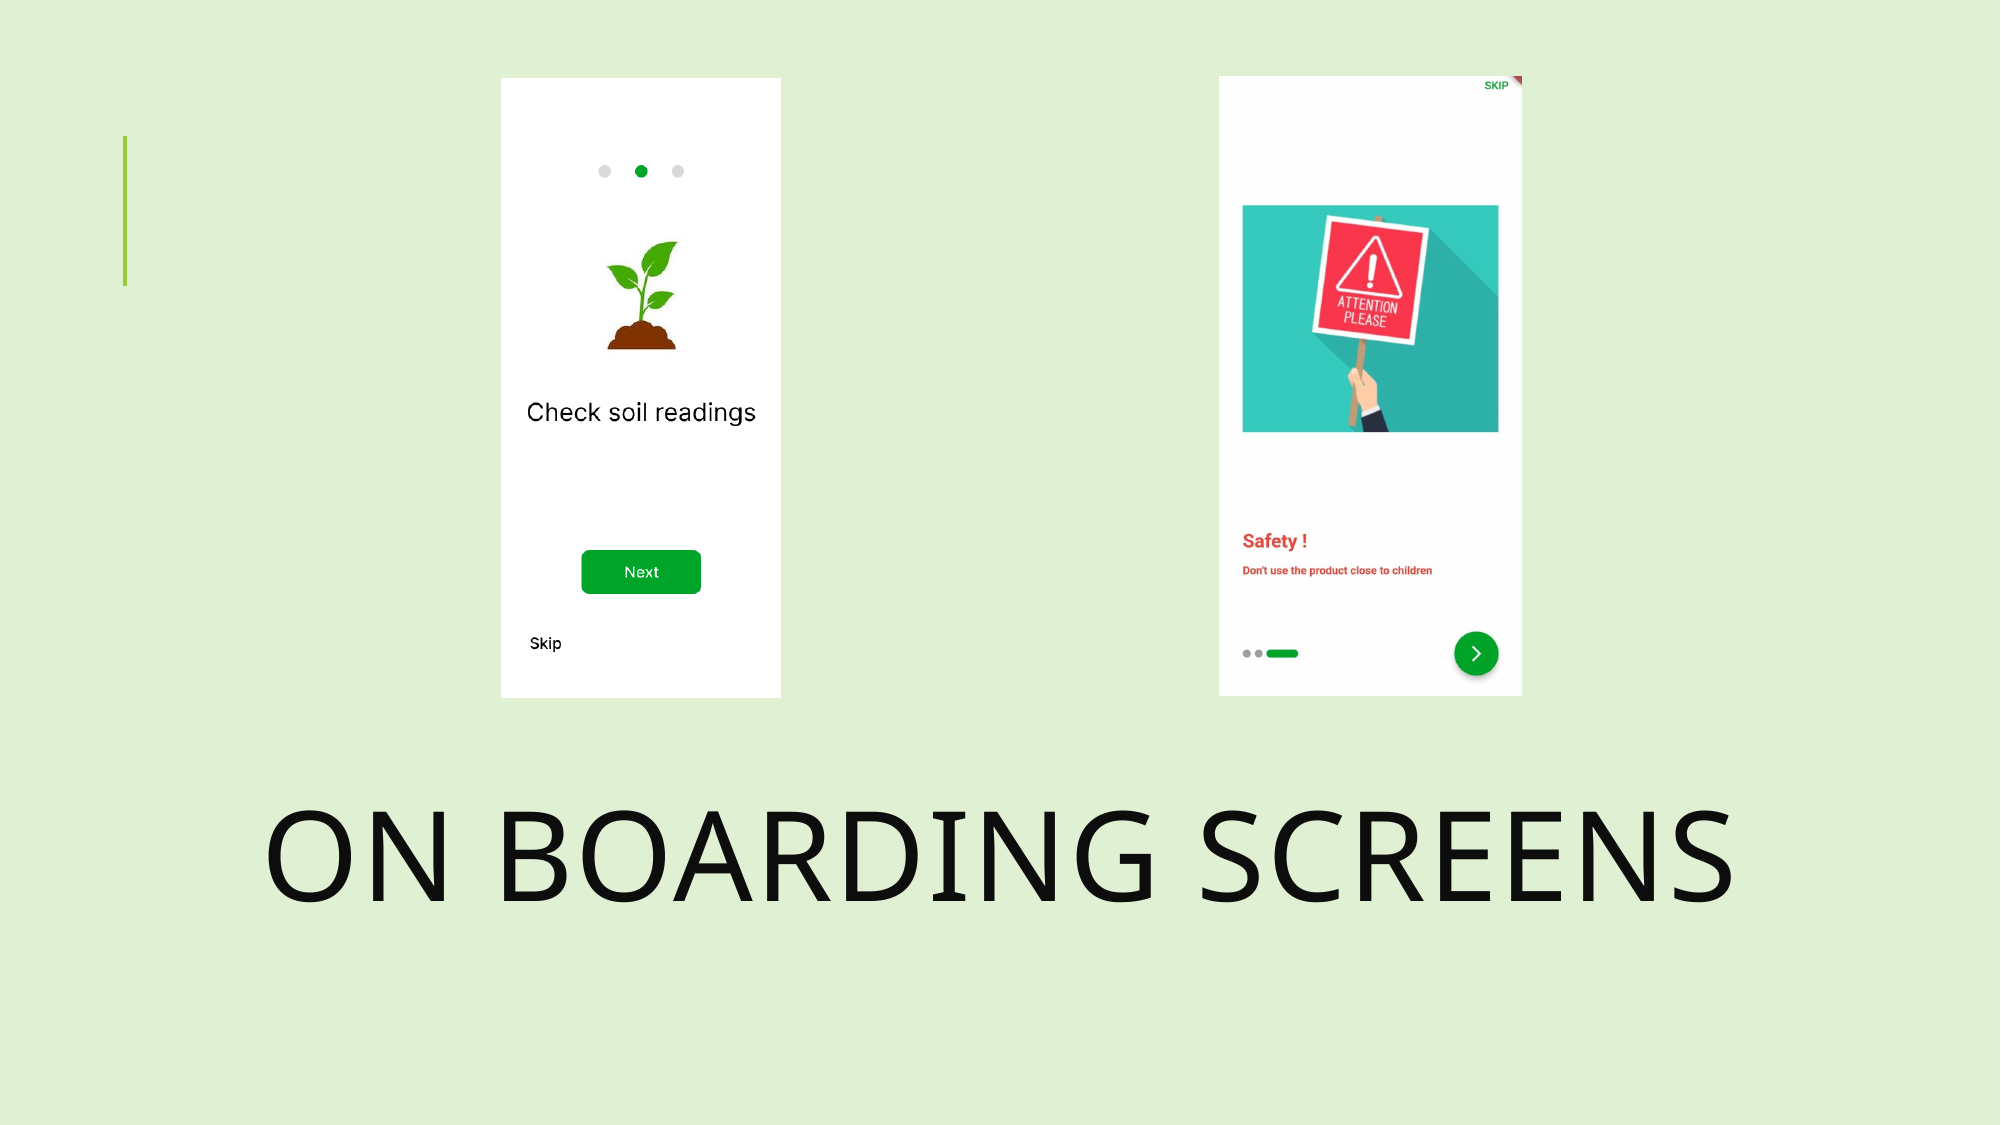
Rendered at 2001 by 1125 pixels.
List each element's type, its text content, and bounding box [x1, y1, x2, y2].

picture [501, 77, 781, 698]
picture [1219, 75, 1522, 696]
title On boarding screens [105, 749, 1895, 933]
